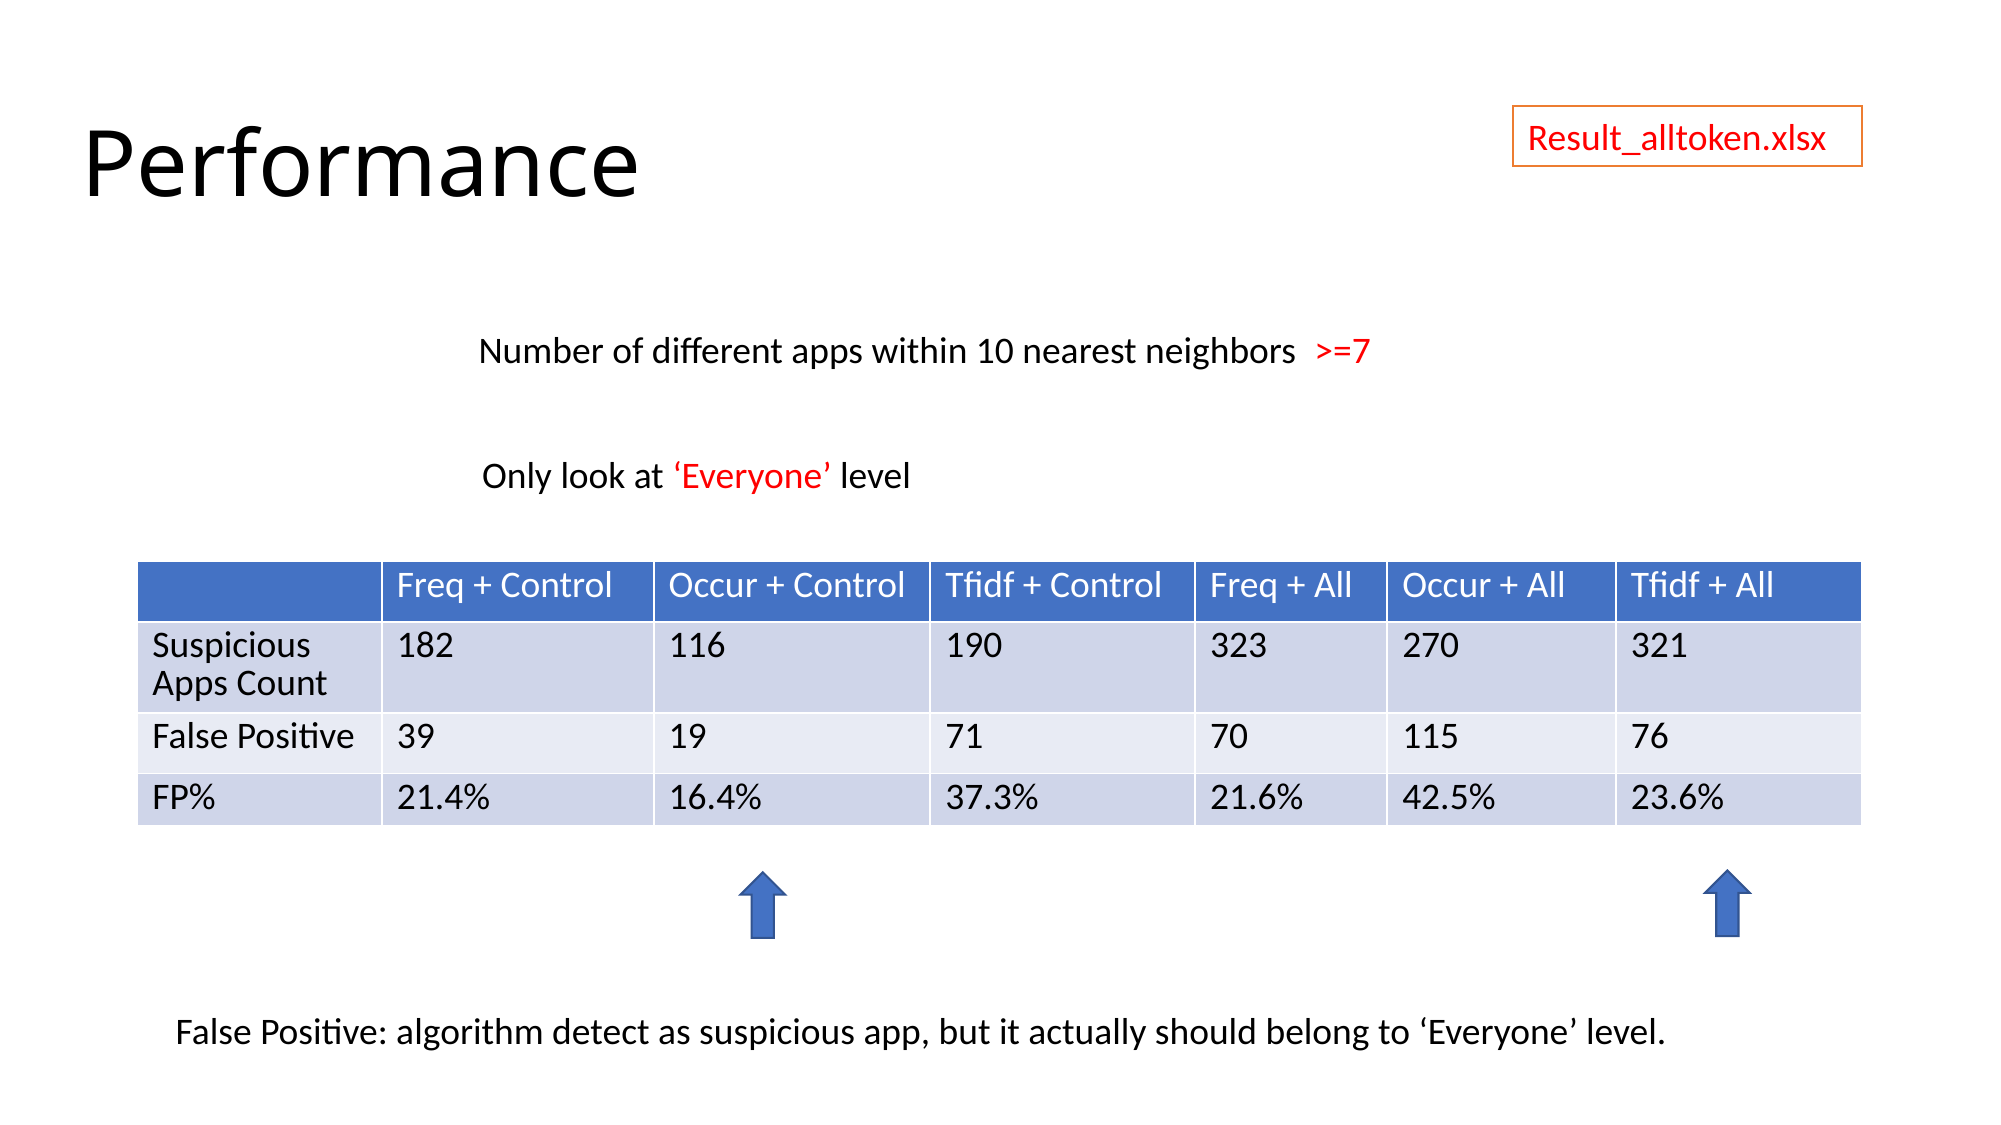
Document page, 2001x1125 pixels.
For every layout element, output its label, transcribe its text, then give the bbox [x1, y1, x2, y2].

table_cell 270 [1388, 623, 1615, 712]
table_cell 116 [655, 623, 929, 712]
table_cell 70 [1196, 714, 1386, 773]
table_cell 182 [383, 623, 653, 712]
table_header Freq + Control [383, 562, 653, 621]
table_cell 115 [1388, 714, 1615, 773]
table_cell Suspicious Apps Count [138, 623, 381, 712]
table_cell 321 [1617, 623, 1861, 712]
text_box False Positive: algorithm detect as suspicious app, but it actually should belong to ‘Everyone’ level. [160, 999, 1692, 1060]
title Performance [66, 57, 1792, 276]
table_cell False Positive [138, 714, 381, 773]
table_header Occur + All [1388, 562, 1615, 621]
table_cell 76 [1617, 714, 1861, 773]
table_cell 39 [383, 714, 653, 773]
table_cell 190 [931, 623, 1194, 712]
table_cell 23.6% [1617, 774, 1861, 825]
text_box [1702, 869, 1753, 938]
text_box Number of different apps within 10 nearest neighbors >=7 [463, 318, 1395, 379]
text_box [738, 870, 788, 939]
table_cell 323 [1196, 623, 1386, 712]
table_cell 16.4% [655, 774, 929, 825]
text_box Result_alltoken.xlsx [1512, 105, 1863, 167]
table_cell 21.6% [1196, 774, 1386, 825]
table_cell 19 [655, 714, 929, 773]
table_header Tfidf + All [1617, 562, 1861, 621]
table_header [138, 562, 381, 621]
table_header Freq + All [1196, 562, 1386, 621]
table_cell 37.3% [931, 774, 1194, 825]
table_header Occur + Control [655, 562, 929, 621]
table_cell 42.5% [1388, 774, 1615, 825]
text_box Only look at ‘Everyone’ level [467, 443, 926, 504]
table_cell FP% [138, 774, 381, 825]
table_cell 71 [931, 714, 1194, 773]
table_cell 21.4% [383, 774, 653, 825]
table_header Tfidf + Control [931, 562, 1194, 621]
